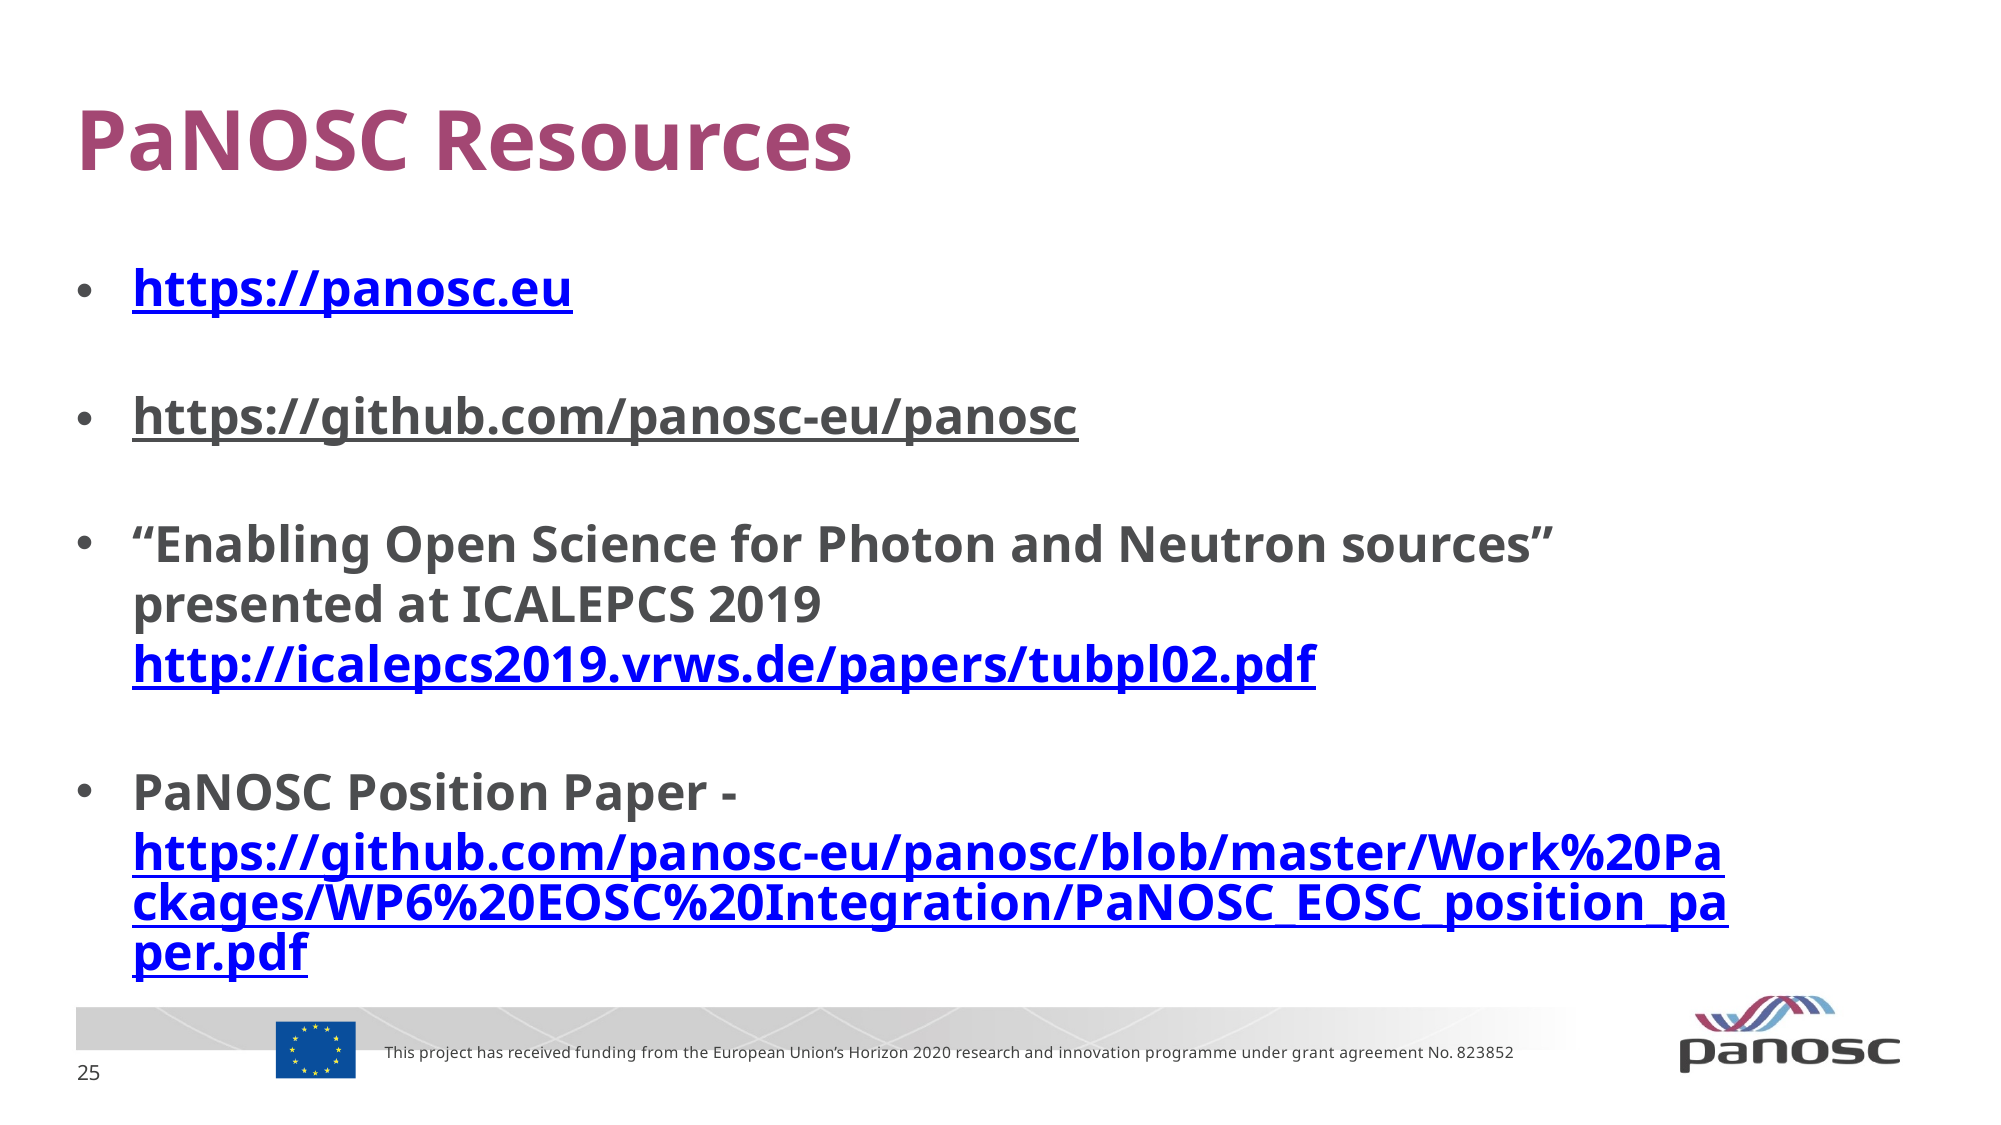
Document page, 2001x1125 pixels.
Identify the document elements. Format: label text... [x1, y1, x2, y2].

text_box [275, 1021, 1538, 1079]
picture [1, 962, 1999, 1125]
title PaNOSC Resources [75, 86, 1888, 188]
list https://panosc.eu https://github.com/panosc-eu/panosc “Enabling Open Science for Photon and Neutron sources” presented at ICALEPCS 2019 http://icalepcs2019.vrws.de/papers/tubpl02.pdf PaNOSC Position Paper - https://github.com/panosc-eu/panosc/blob/master/Work%20Packages/WP6%20EOSC%20Integration/PaNOSC_EOSC_position_paper.pdf [75, 195, 1738, 984]
